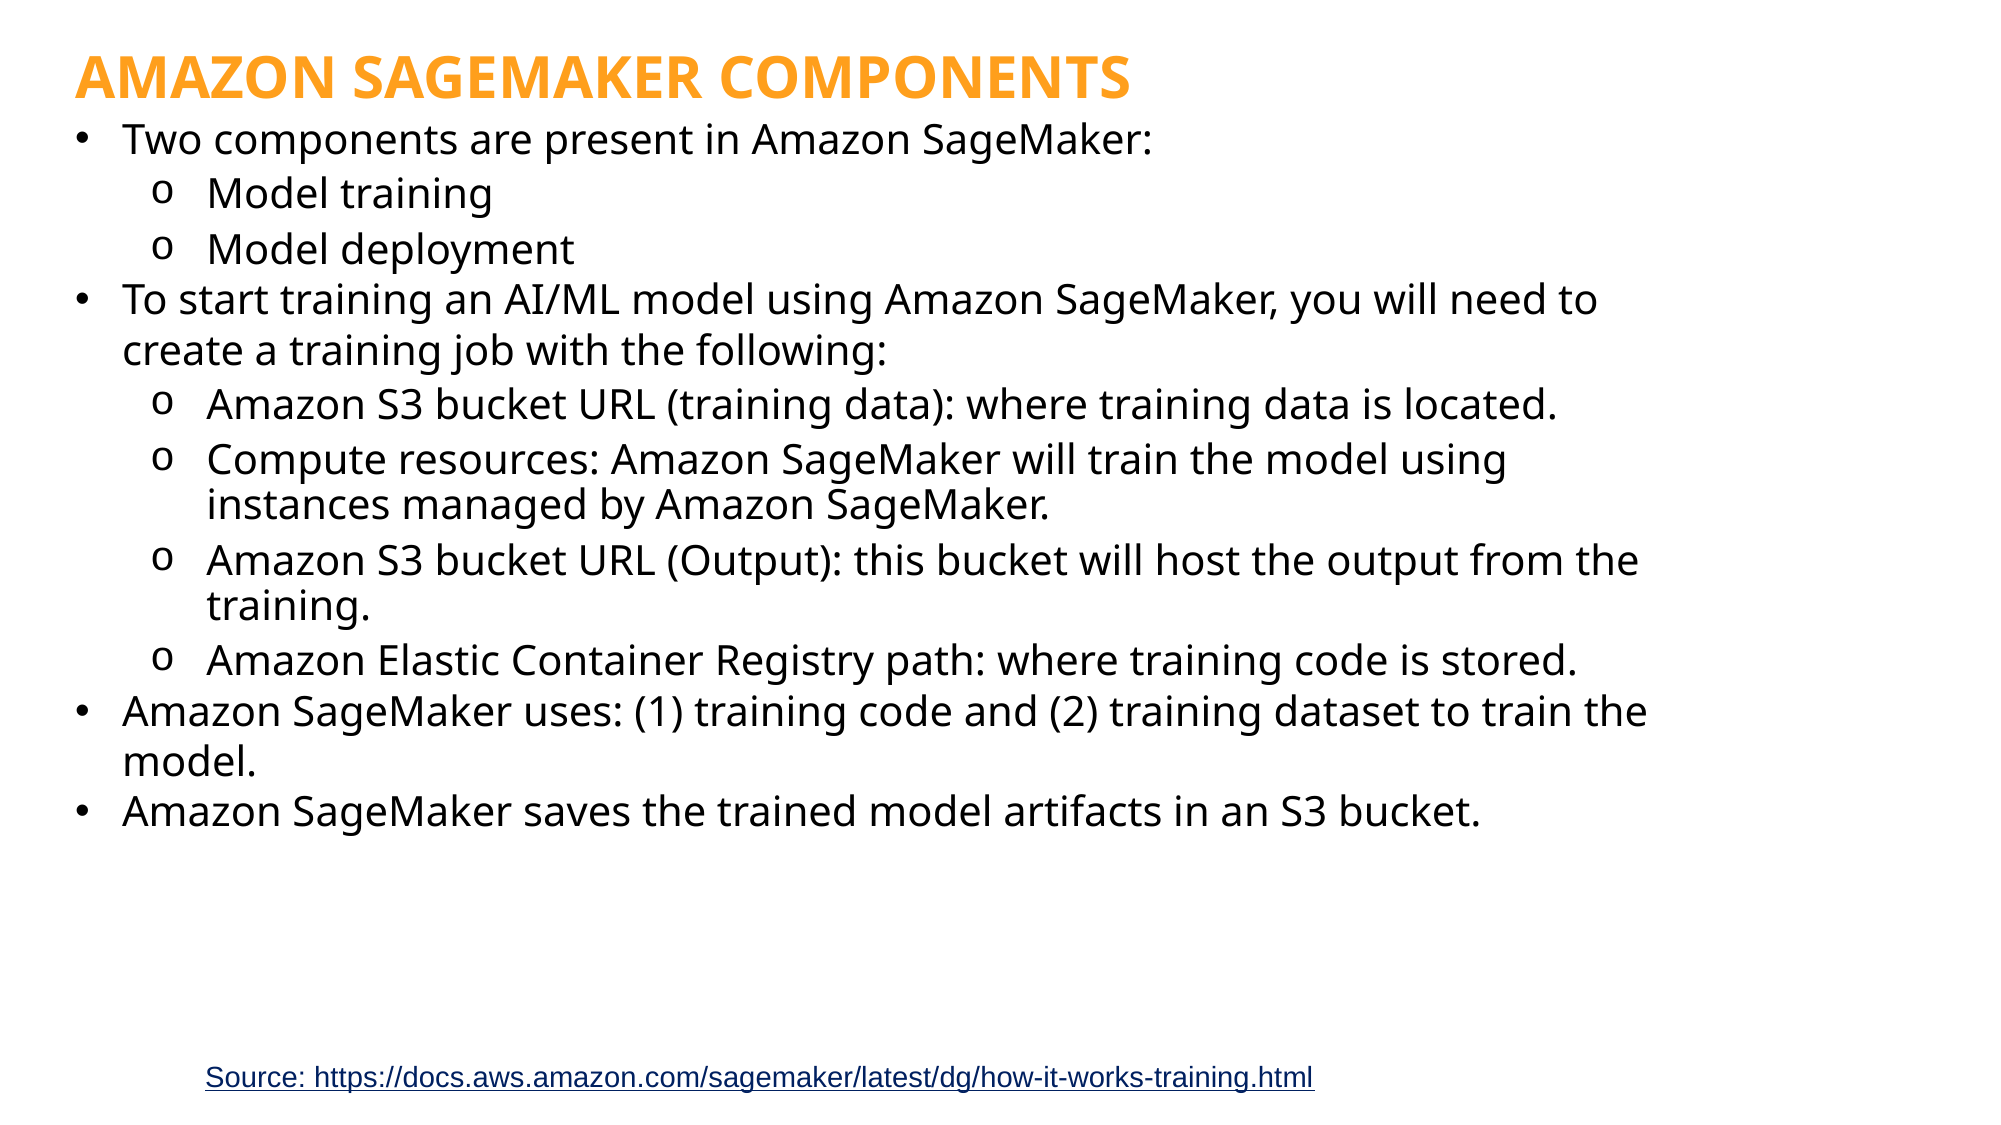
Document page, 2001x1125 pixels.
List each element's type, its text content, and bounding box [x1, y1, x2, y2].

text_box Two components are present in Amazon SageMaker: Model training Model deployment To start training an AI/ML model using Amazon SageMaker, you will need to create a training job with the following: Amazon S3 bucket URL (training data): where training data is located. Compute resources: Amazon SageMaker will train the model using instances managed by Amazon SageMaker. Amazon S3 bucket URL (Output): this bucket will host the output from the training. Amazon Elastic Container Registry path: where training code is stored. Amazon SageMaker uses: (1) training code and (2) training dataset to train the model. Amazon SageMaker saves the trained model artifacts in an S3 bucket. [60, 104, 1698, 893]
text_box AMAZON SAGEMAKER COMPONENTS [60, 32, 1486, 118]
text_box Source: https://docs.aws.amazon.com/sagemaker/latest/dg/how-it-works-training.html [190, 1051, 1751, 1102]
